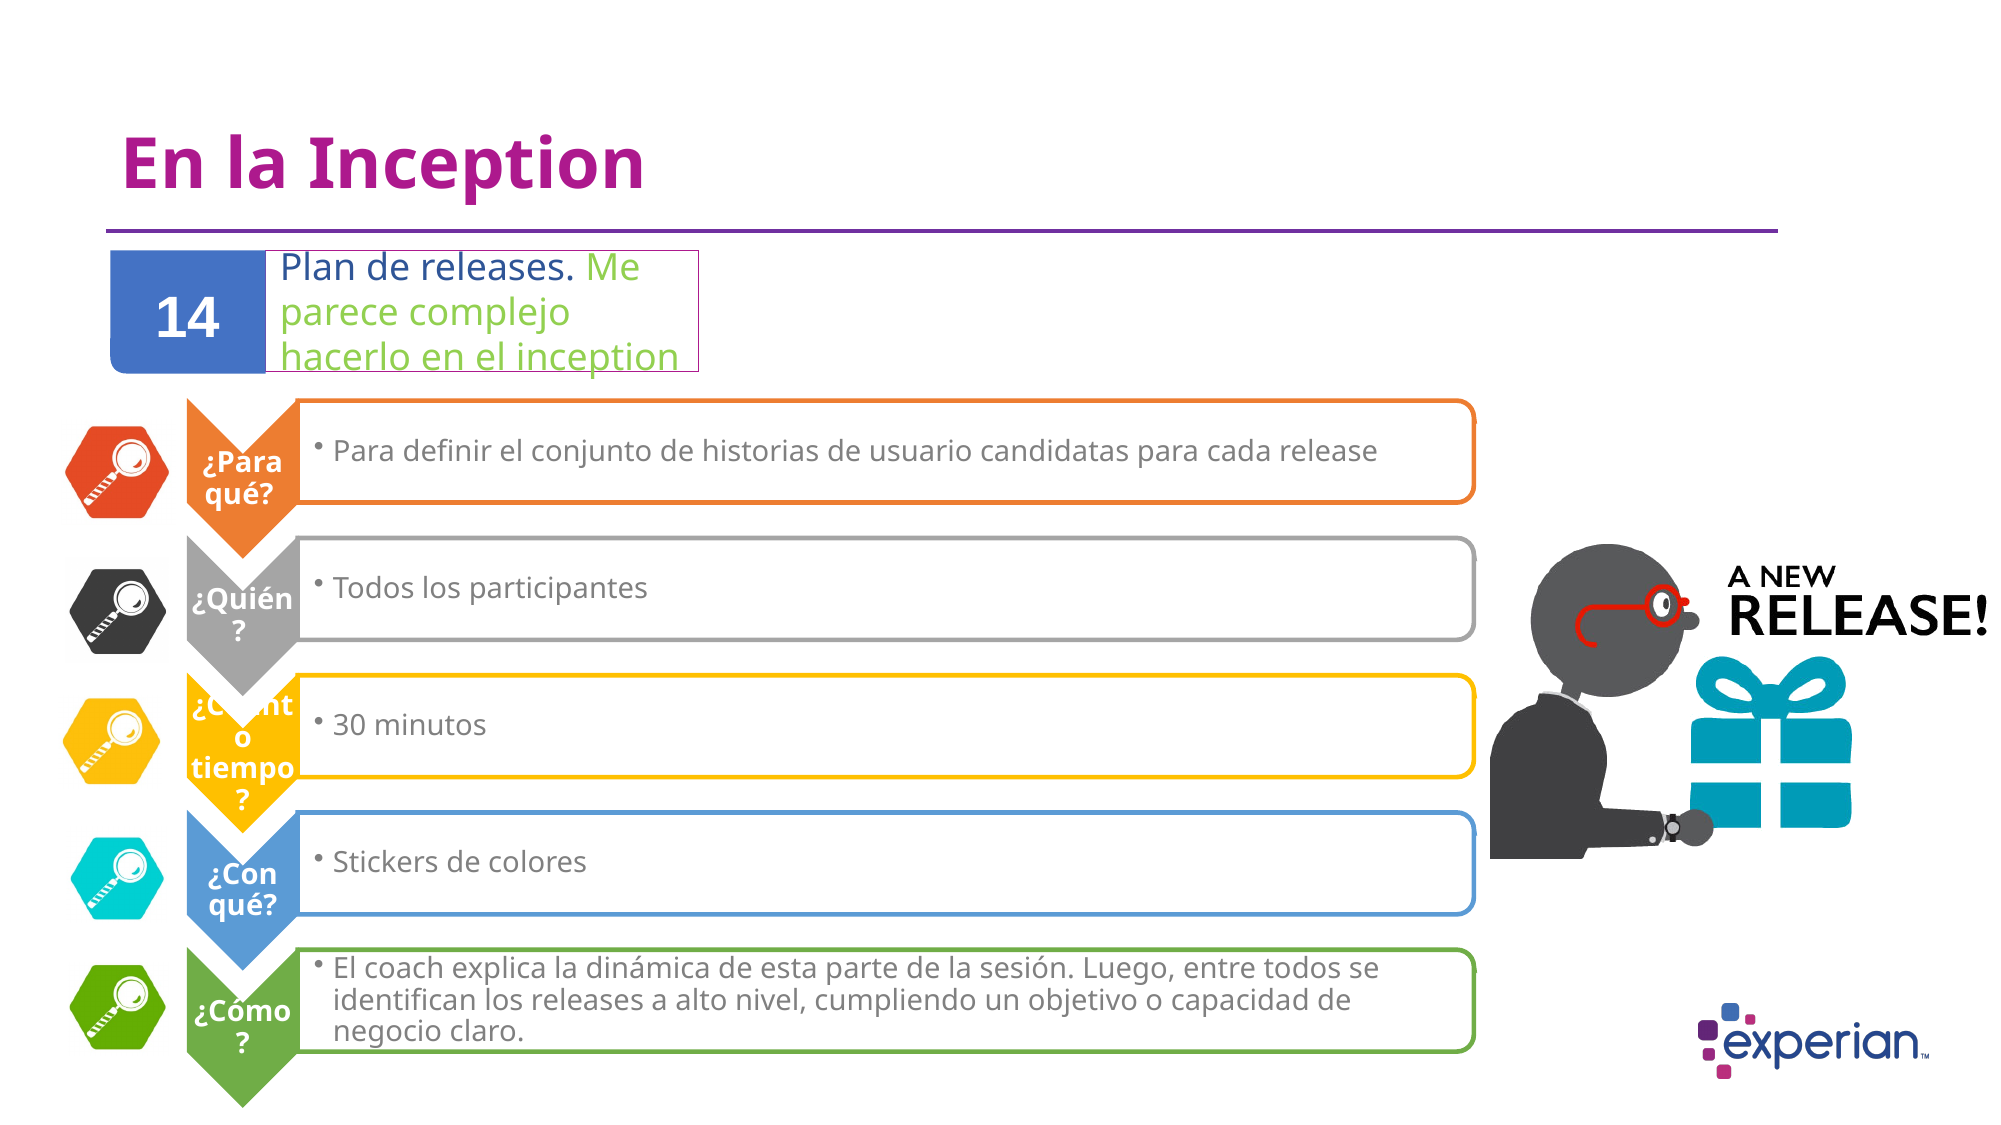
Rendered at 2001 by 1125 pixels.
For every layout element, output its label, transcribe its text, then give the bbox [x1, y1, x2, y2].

picture [58, 695, 162, 789]
text_box En la Inception [105, 119, 1656, 212]
text_box [109, 249, 267, 375]
text_box Plan de releases. Me parece complejo hacerlo en el inception [267, 250, 699, 372]
picture [1490, 493, 2000, 859]
picture [65, 557, 169, 663]
picture [68, 961, 169, 1056]
picture [1698, 1003, 1929, 1079]
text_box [187, 400, 1474, 1108]
text_box 14 [110, 252, 266, 376]
picture [66, 826, 167, 923]
picture [61, 419, 176, 525]
